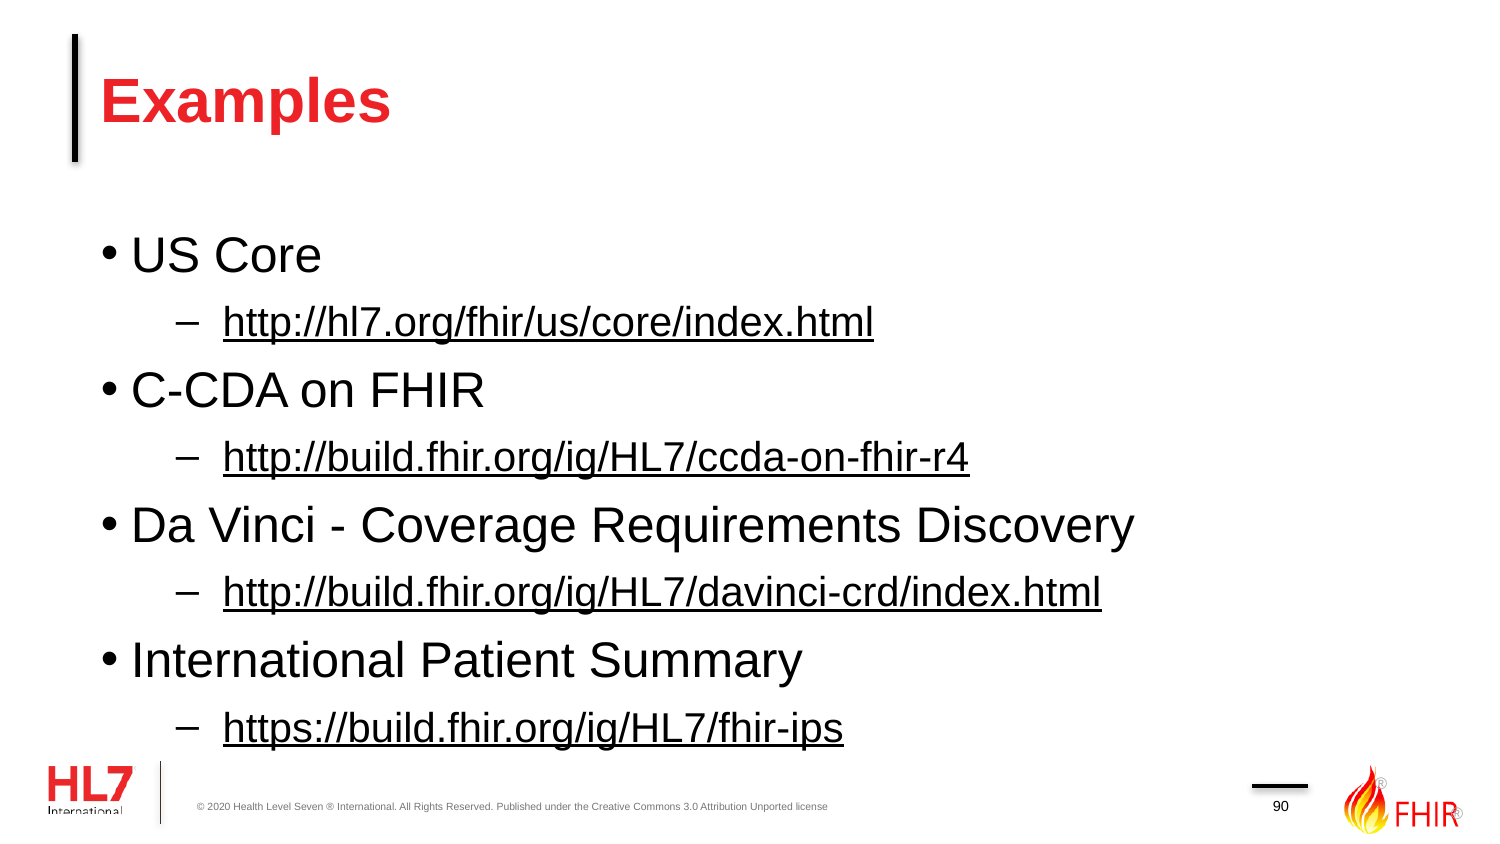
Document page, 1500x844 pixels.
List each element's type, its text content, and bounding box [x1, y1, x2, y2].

list US Core http://hl7.org/fhir/us/core/index.html C-CDA on FHIR http://build.fhir.org/ig/HL7/ccda-on-fhir-r4 Da Vinci - Coverage Requirements Discovery http://build.fhir.org/ig/HL7/davinci-crd/index.html International Patient Summary https://build.fhir.org/ig/HL7/fhir-ips [100, 222, 1451, 731]
slide_number 90 [1258, 786, 1304, 814]
footer © 2020 Health Level Seven ® International. All Rights Reserved. Published under the Creative Commons 3.0 Attribution Unported license [196, 786, 941, 813]
picture [1339, 760, 1463, 837]
title Examples [100, 33, 1451, 163]
